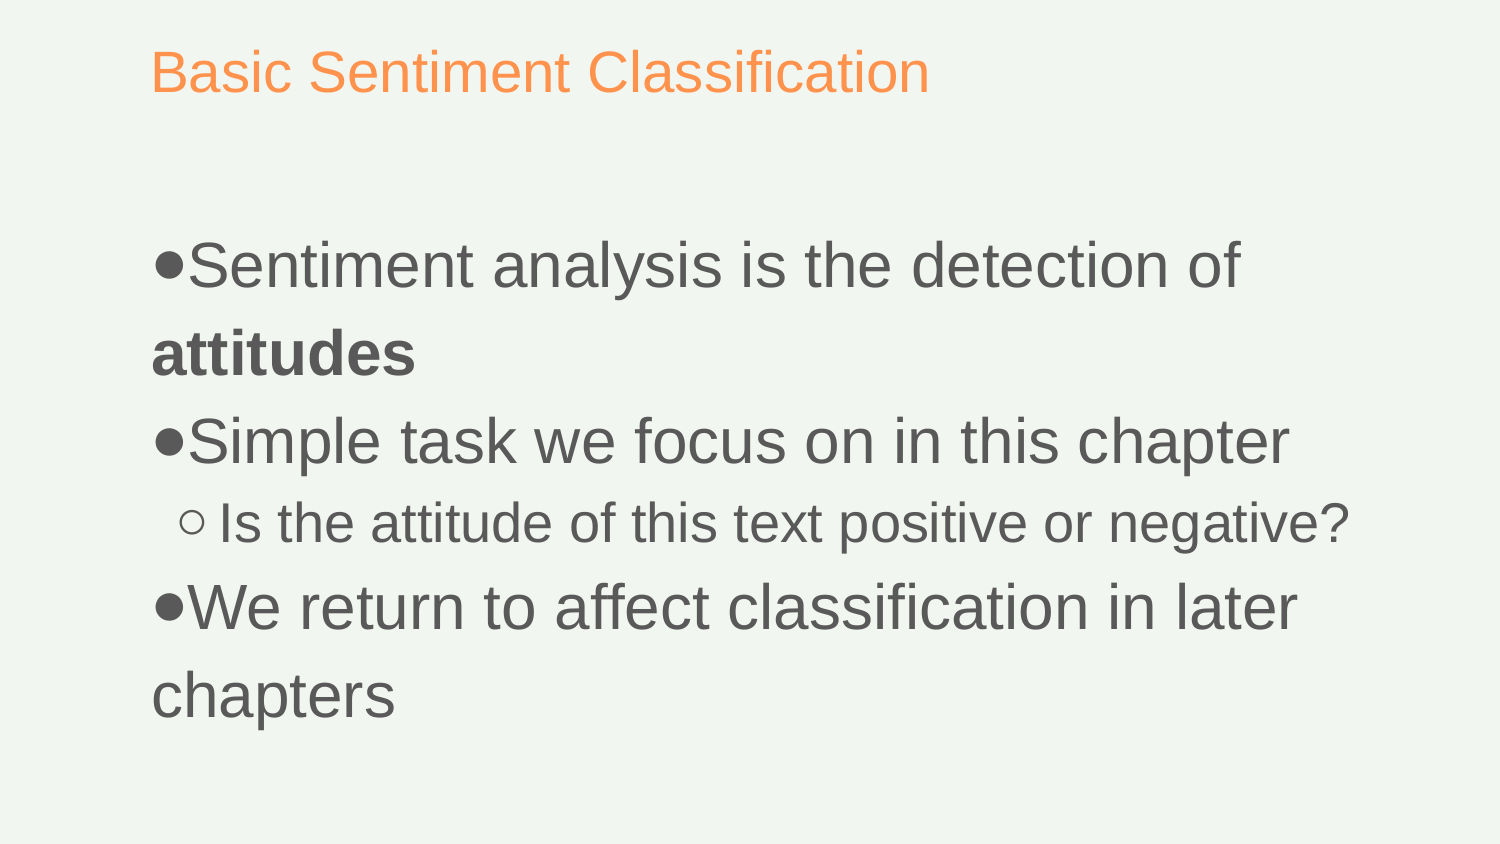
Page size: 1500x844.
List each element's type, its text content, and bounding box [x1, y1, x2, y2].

list Sentiment analysis is the detection of attitudes Simple task we focus on in this chapter Is the attitude of this text positive or negative? We return to affect classification in later chapters [135, 196, 1373, 760]
title Basic Sentiment Classification [135, 19, 1373, 132]
